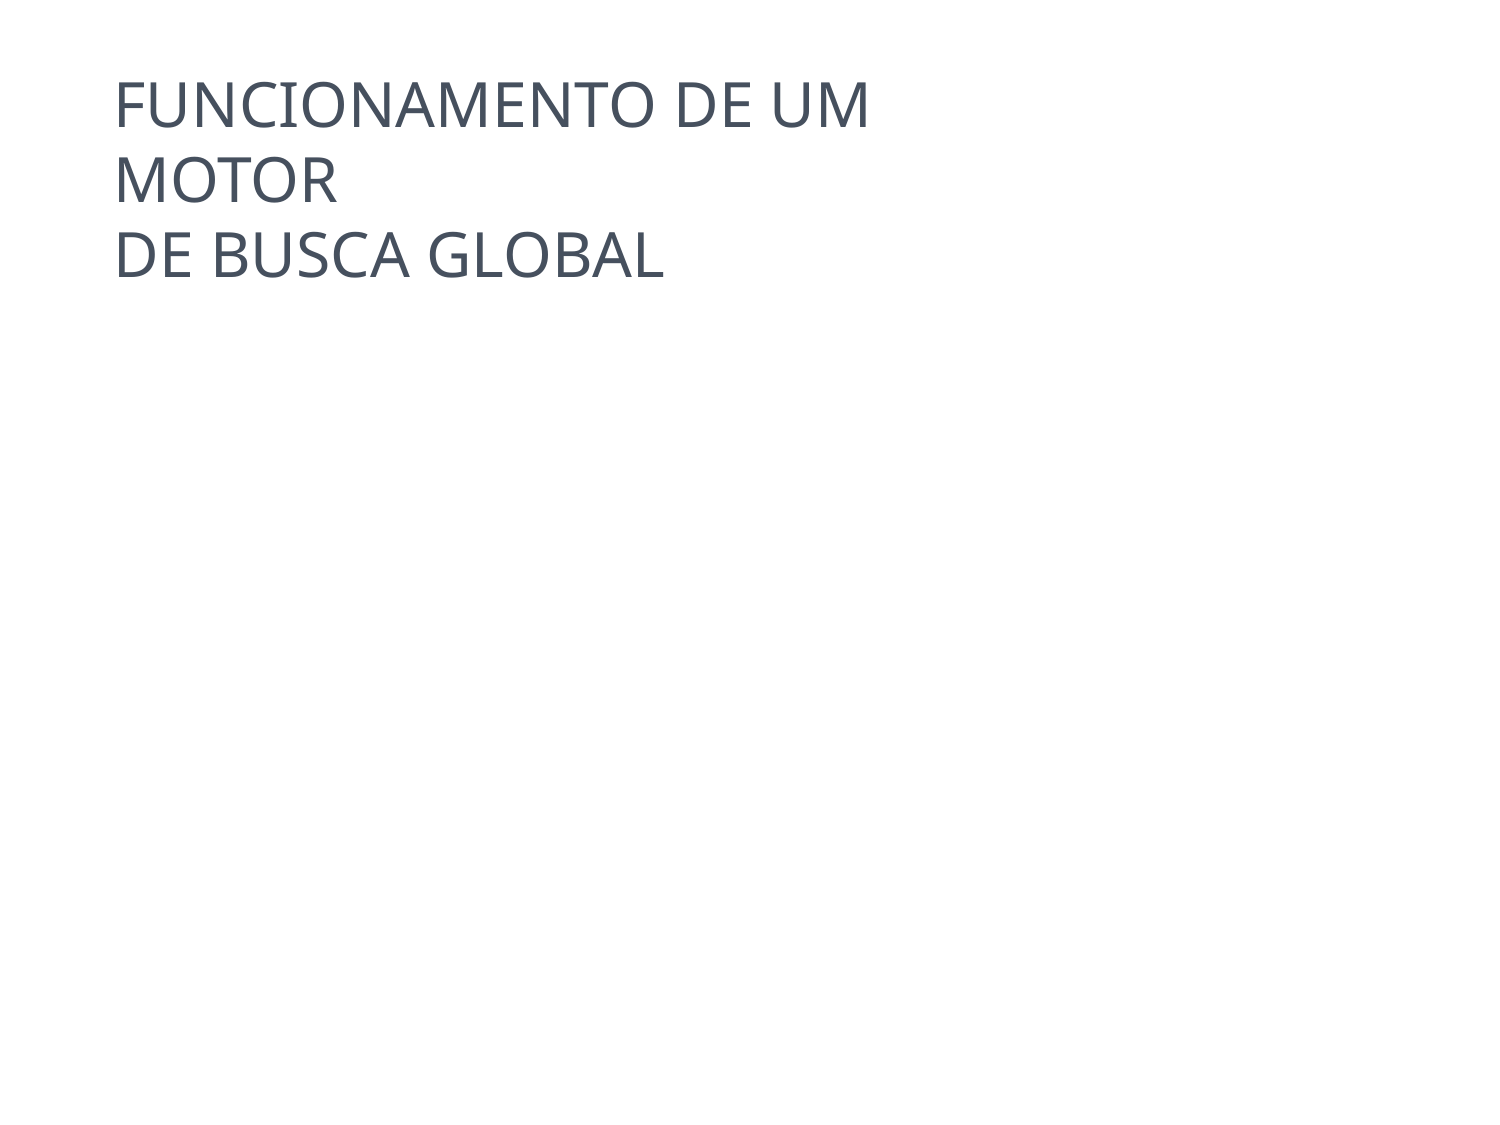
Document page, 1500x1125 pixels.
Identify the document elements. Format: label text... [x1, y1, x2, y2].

text_box FUNCIONAMENTO DE UM MOTOR DE BUSCA GLOBAL [98, 106, 1102, 249]
